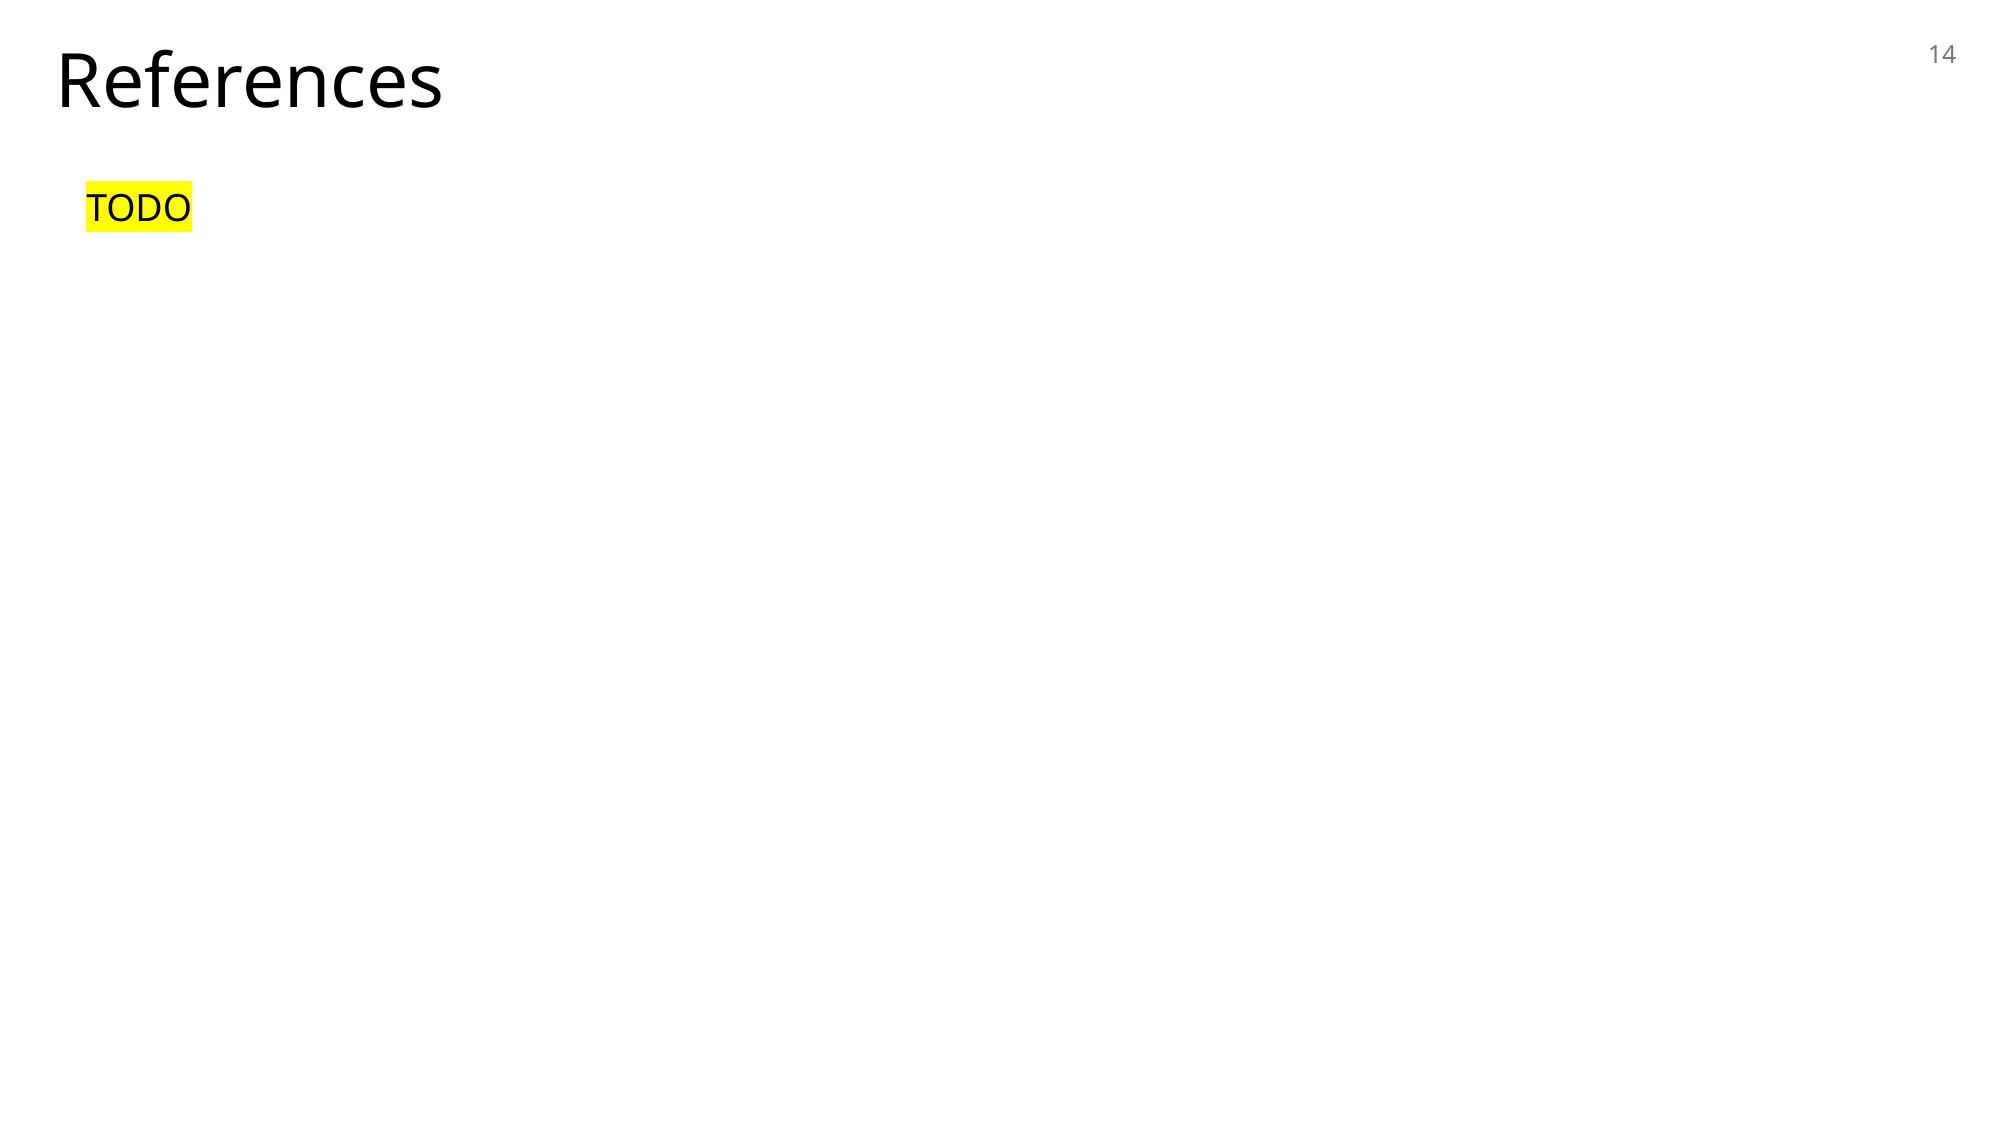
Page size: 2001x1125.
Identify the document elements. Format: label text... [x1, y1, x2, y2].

slide_number 14 [1747, 25, 1972, 86]
text_box TODO [71, 176, 1802, 236]
text_box References [40, 25, 1747, 130]
